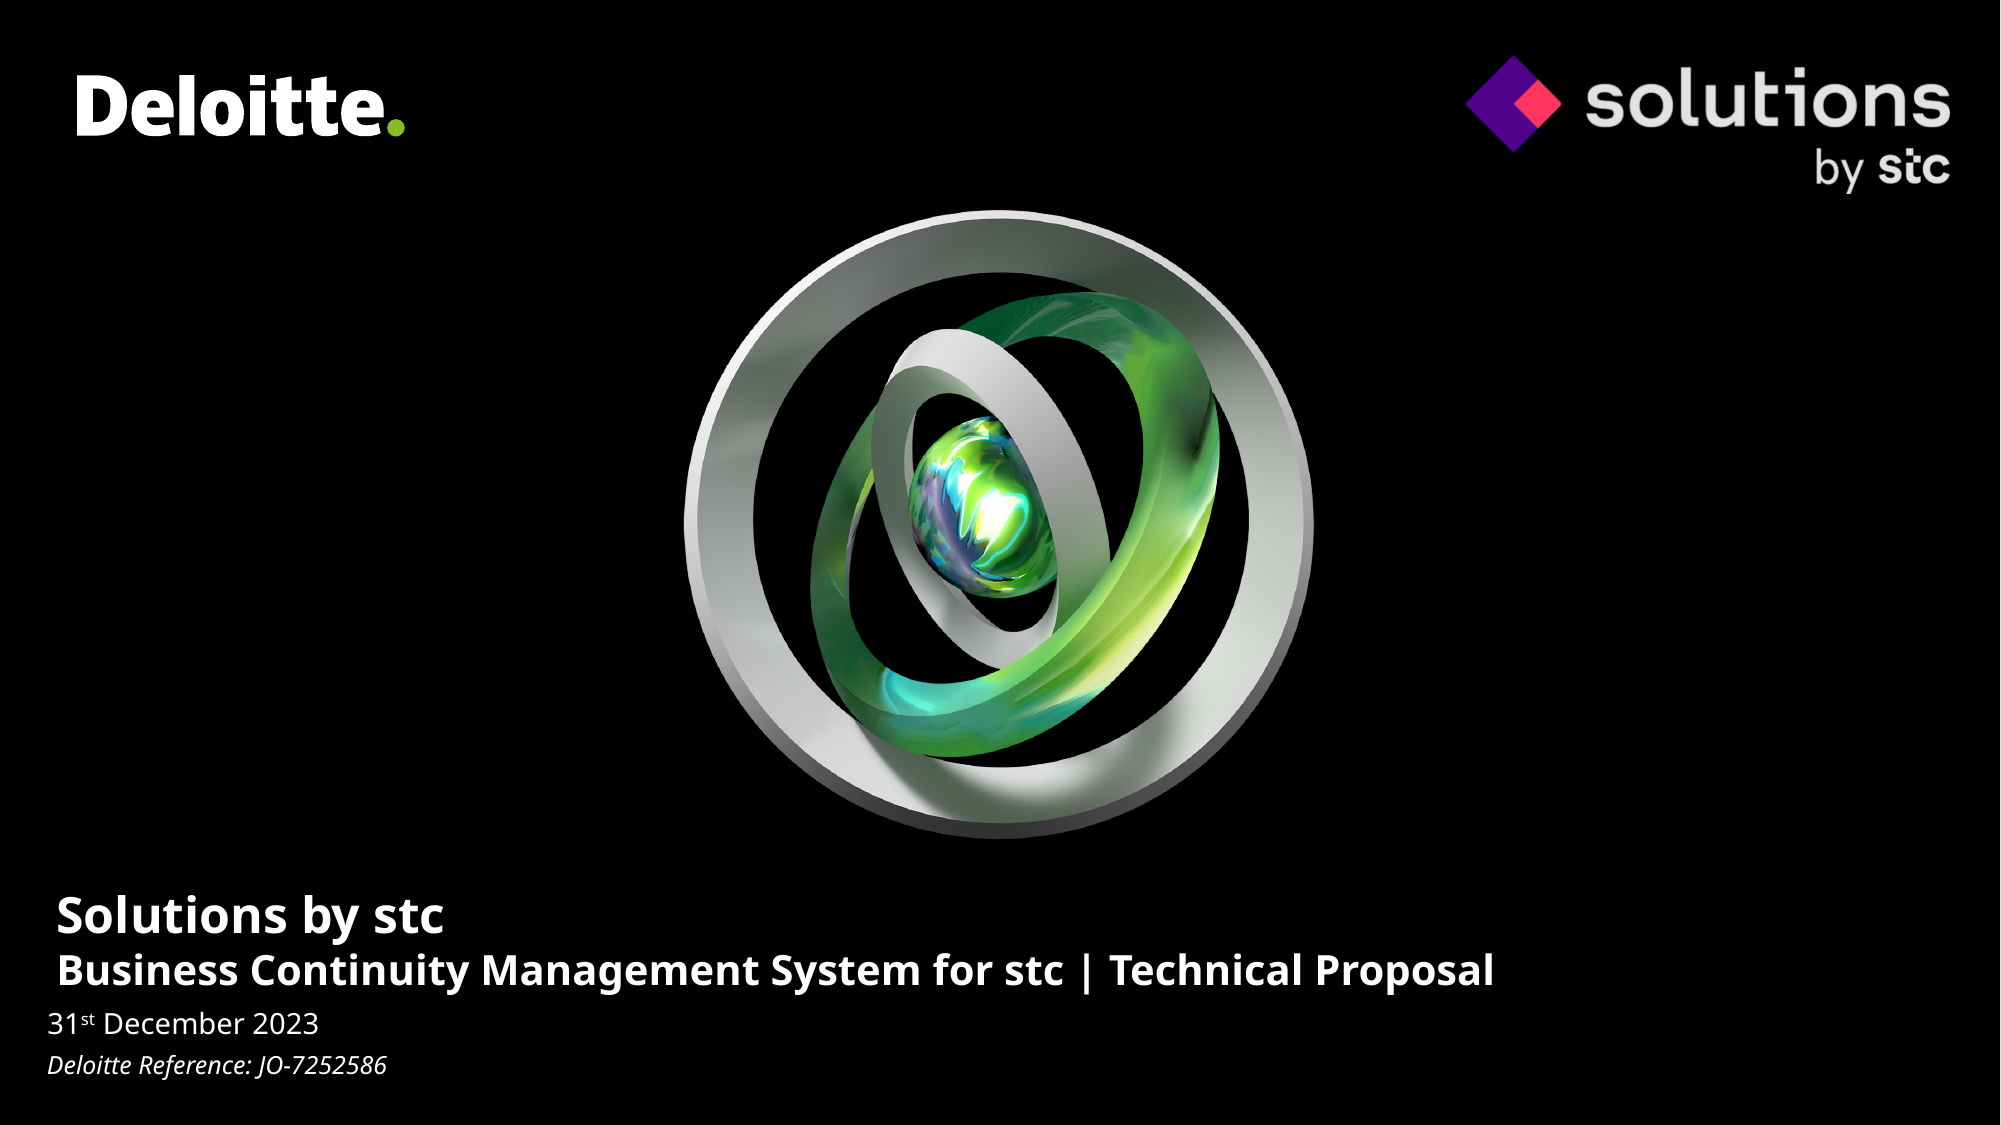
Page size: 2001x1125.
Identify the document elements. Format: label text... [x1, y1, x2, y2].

text_box Deloitte Reference: JO-7252586 [32, 1042, 403, 1088]
text_box 31st December 2023 [32, 997, 335, 1042]
text_box Solutions by stc Business Continuity Management System for stc | Technical Proposal [56, 893, 1586, 995]
picture [0, 0, 2001, 1125]
